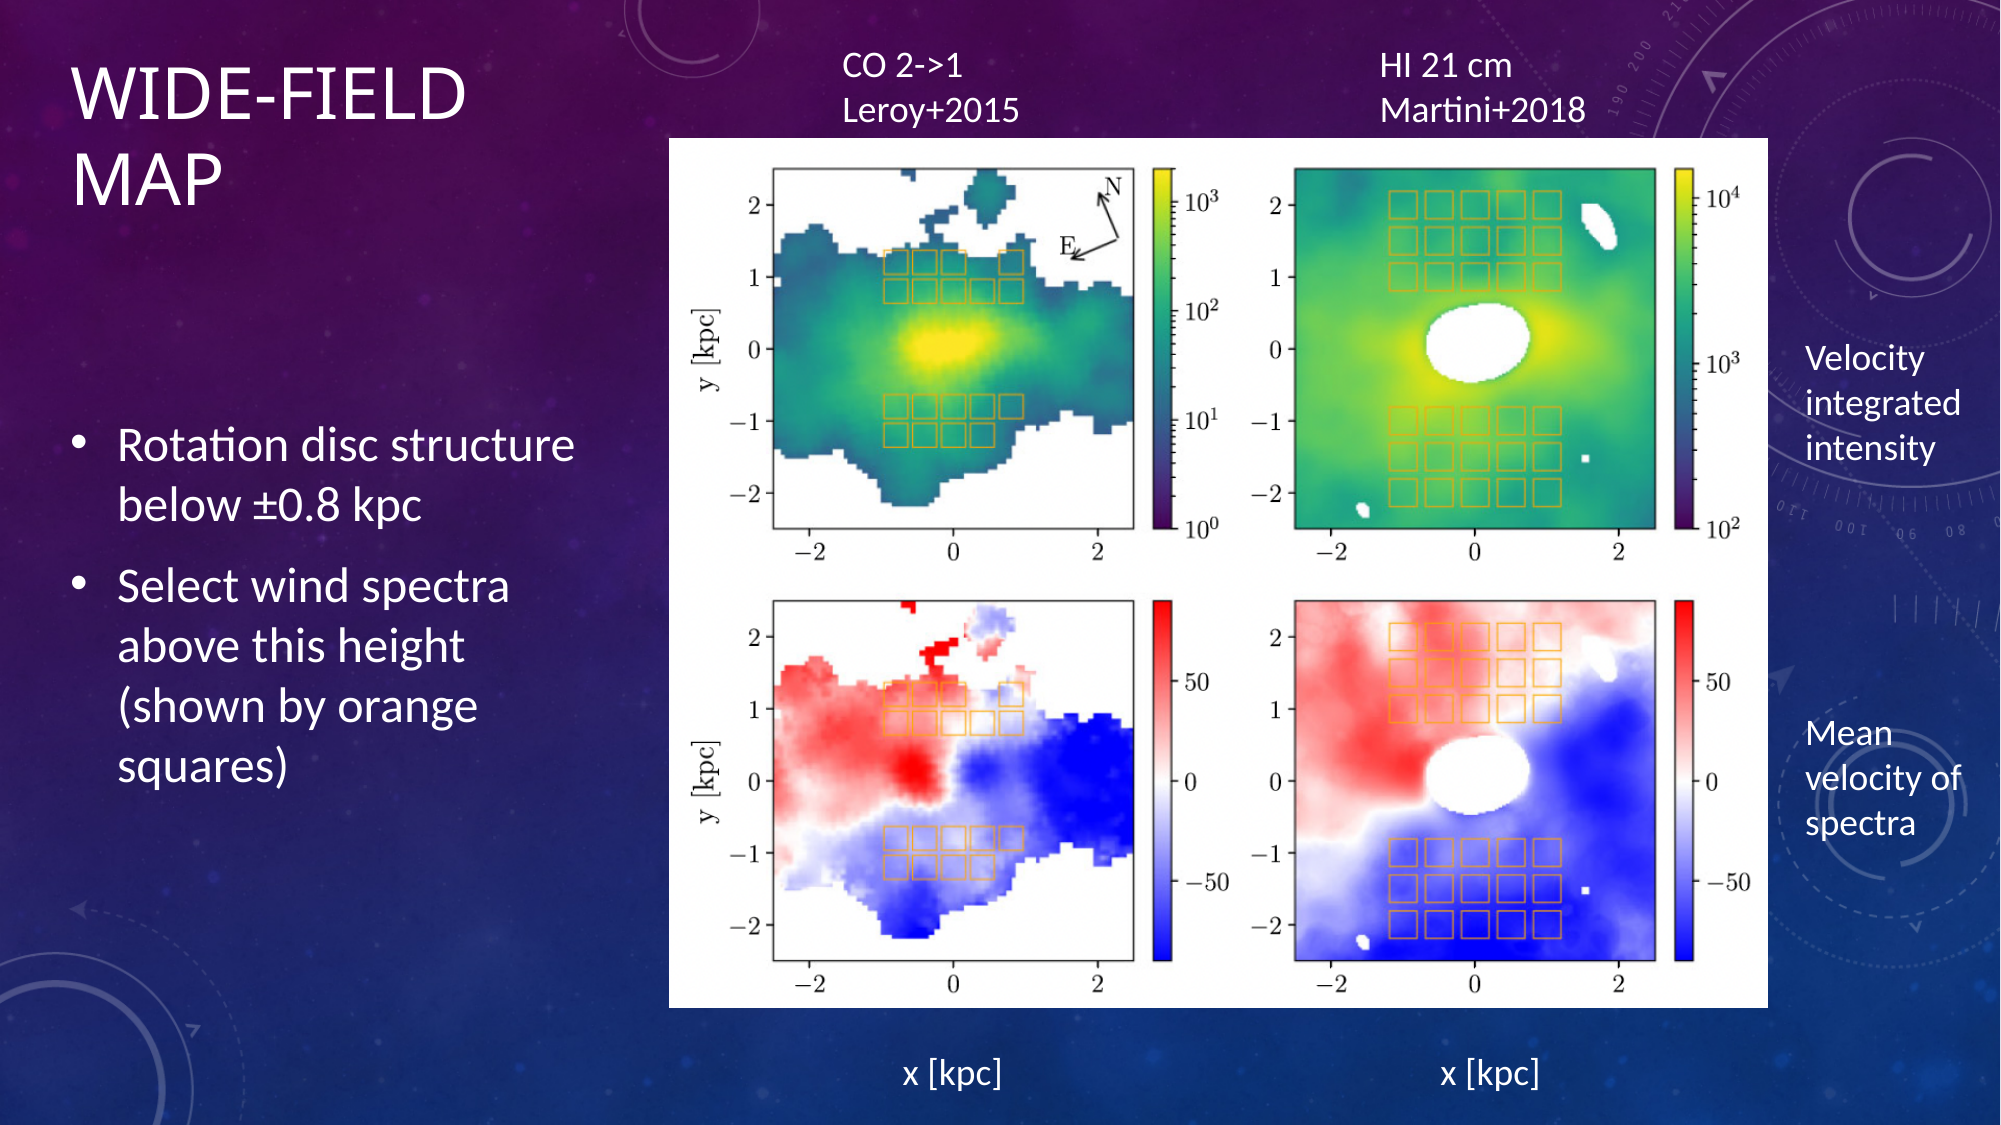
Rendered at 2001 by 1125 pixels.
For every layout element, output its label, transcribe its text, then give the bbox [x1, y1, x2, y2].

text_box HI 21 cm Martini+2018 [1364, 32, 1612, 138]
text_box Mean velocity of spectra [1790, 700, 1983, 851]
picture [0, 0, 2001, 1125]
title Wide-field map [55, 39, 636, 228]
text_box CO 2->1 Leroy+2015 [827, 32, 1084, 138]
text_box Velocity integrated intensity [1790, 325, 1985, 476]
list Rotation disc structure below ±0.8 kpc Select wind spectra above this height (shown by orange squares) [55, 326, 607, 812]
text_box x [kpc] [887, 1040, 1024, 1101]
text_box x [kpc] [1425, 1040, 1562, 1101]
